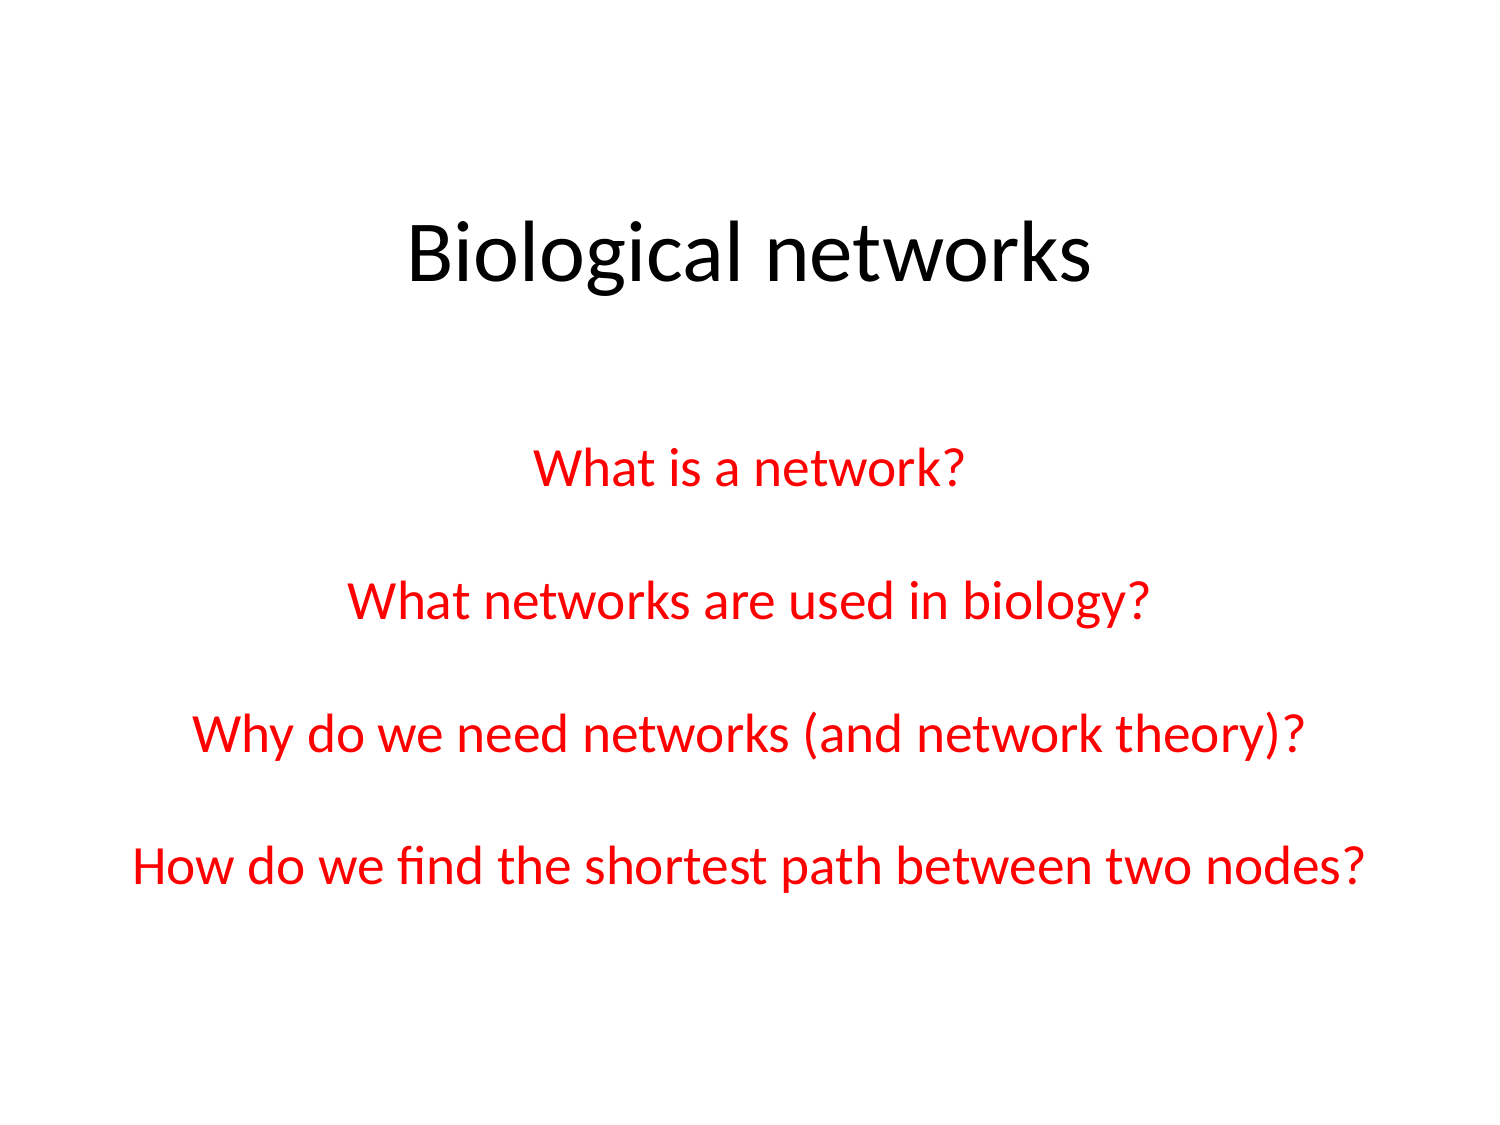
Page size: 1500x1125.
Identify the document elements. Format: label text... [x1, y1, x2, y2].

text_box Biological networks What is a network? What networks are used in biology? Why do we need networks (and network theory)? How do we find the shortest path between two nodes? [0, 186, 1500, 905]
